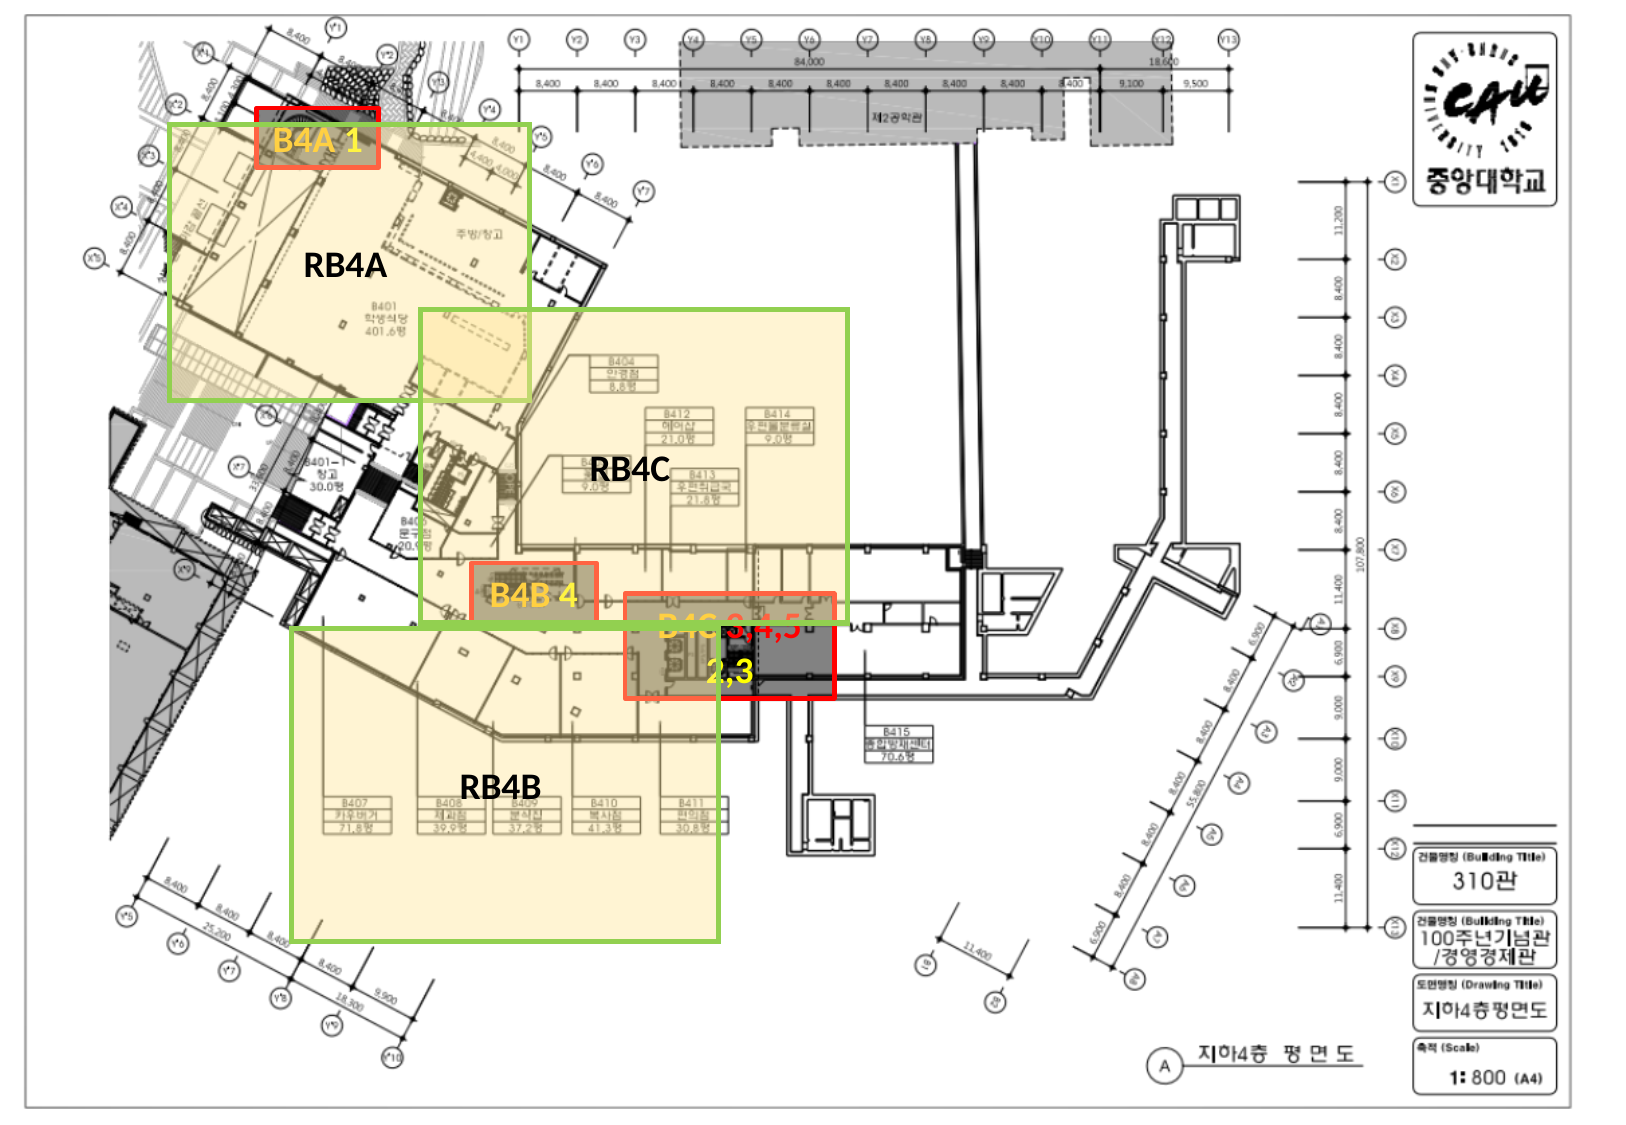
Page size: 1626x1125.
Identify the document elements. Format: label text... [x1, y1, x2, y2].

text_box RB4A [169, 124, 233, 402]
picture [233, 0, 1359, 1125]
